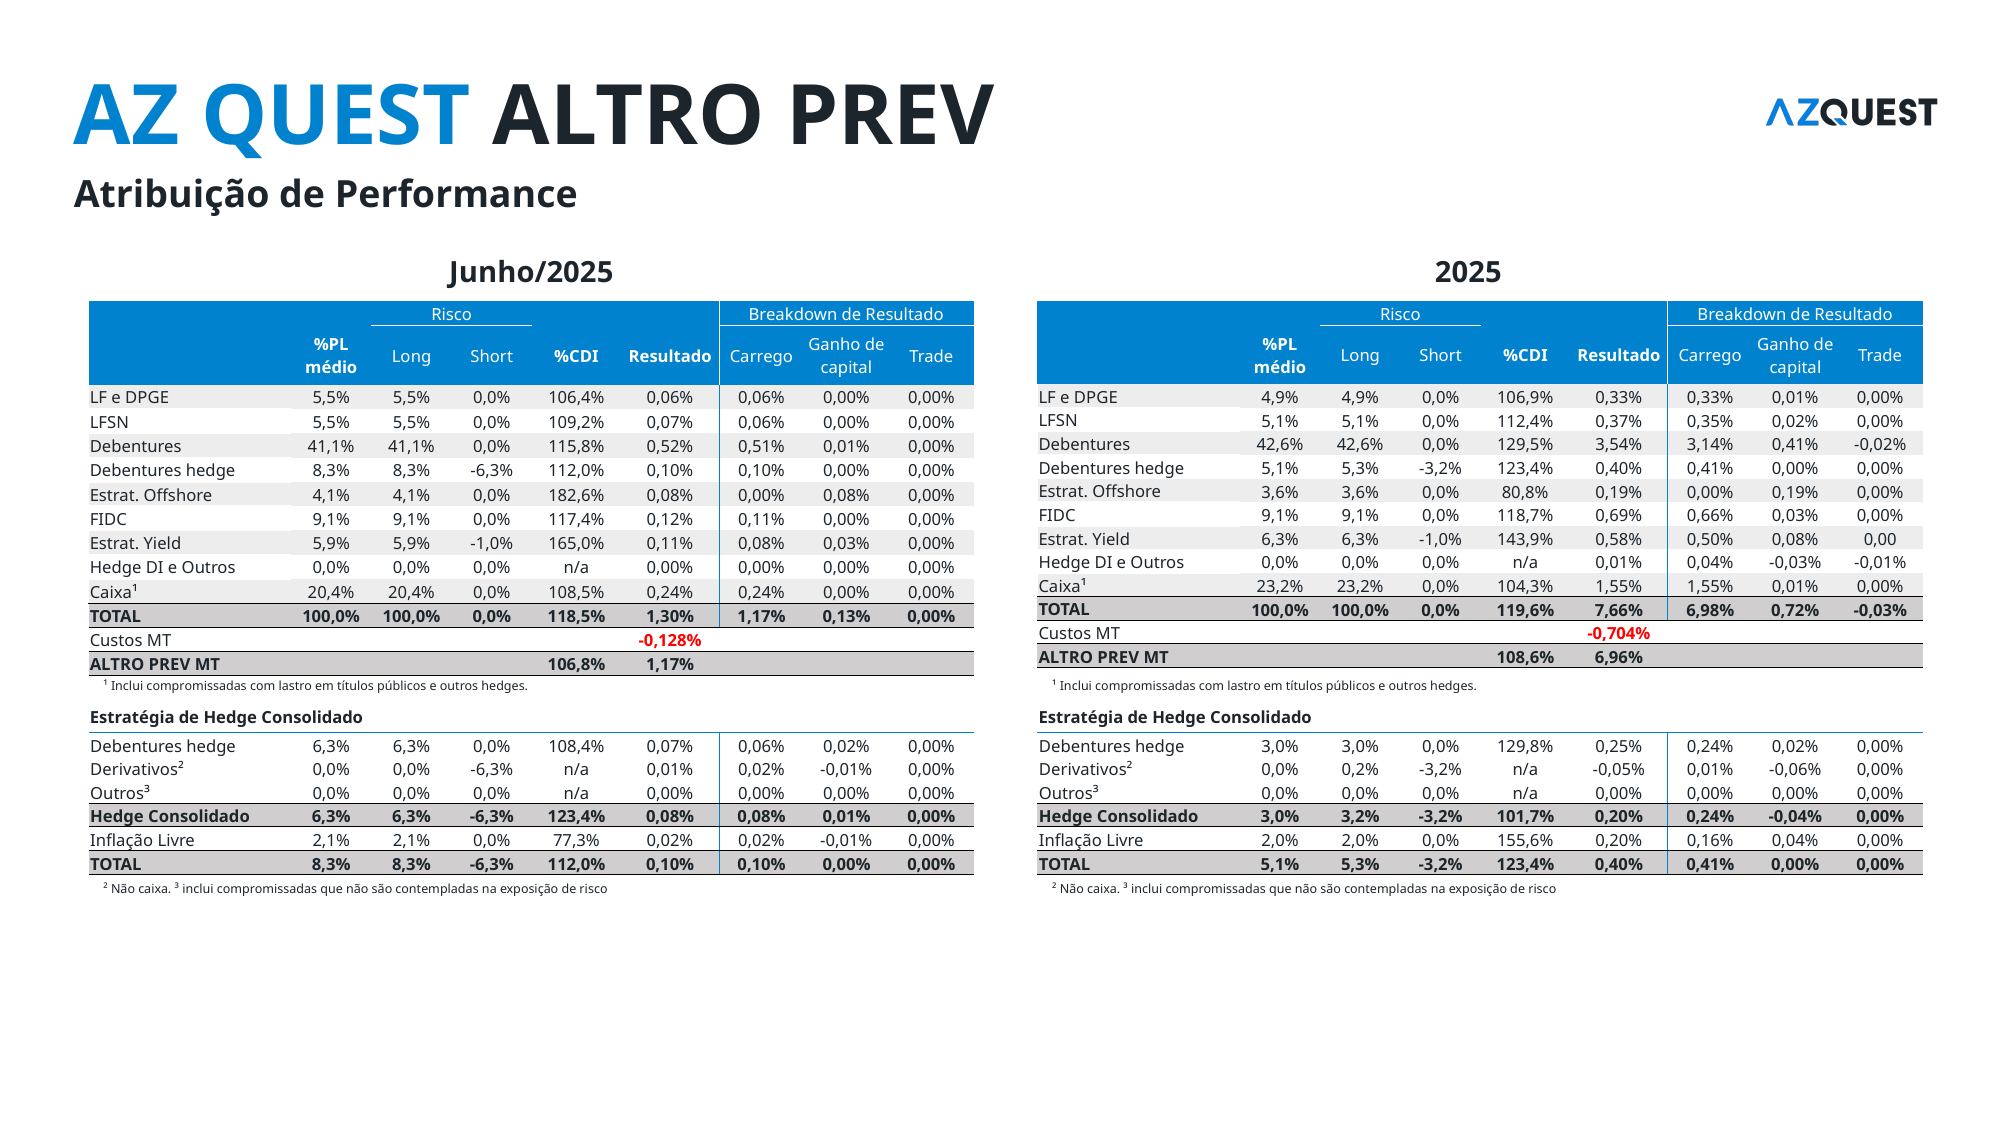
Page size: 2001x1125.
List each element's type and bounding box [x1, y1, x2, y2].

table_cell [1037, 621, 1923, 643]
table_cell [720, 733, 974, 803]
list [88, 256, 975, 302]
table_cell [1037, 597, 1667, 620]
table_cell [89, 604, 719, 627]
table_cell [89, 733, 719, 803]
table_cell [89, 851, 719, 874]
text_box [58, 167, 1942, 256]
table_cell [89, 827, 719, 850]
table_header [89, 301, 719, 326]
table_cell [720, 851, 974, 874]
table_cell [89, 326, 719, 603]
table_header [1037, 701, 1923, 732]
table_cell [1037, 827, 1667, 850]
table_cell [1037, 733, 1667, 803]
text_box [88, 874, 963, 904]
table_header [89, 701, 974, 732]
table_cell [720, 604, 974, 627]
table_cell [1668, 827, 1923, 850]
table_header [720, 301, 974, 325]
table_cell [720, 326, 974, 603]
title [58, 59, 1941, 167]
text_box [1037, 874, 1912, 904]
table_cell [1668, 597, 1923, 620]
table_cell [1668, 804, 1923, 826]
table_cell [1668, 851, 1923, 874]
table_cell [1668, 326, 1923, 596]
table_cell [720, 804, 974, 826]
table_cell [1037, 644, 1923, 667]
text_box [1037, 670, 1912, 700]
table_cell [1037, 325, 1667, 596]
table_cell [1037, 804, 1667, 826]
table_cell [89, 652, 974, 675]
table_cell [1668, 733, 1923, 803]
table_cell [89, 804, 719, 826]
table_header [1668, 301, 1923, 325]
text_box [88, 670, 963, 700]
table_header [1037, 301, 1667, 325]
table_cell [1037, 851, 1667, 874]
table_cell [89, 628, 974, 651]
table_cell [720, 827, 974, 850]
list [1025, 256, 1912, 302]
